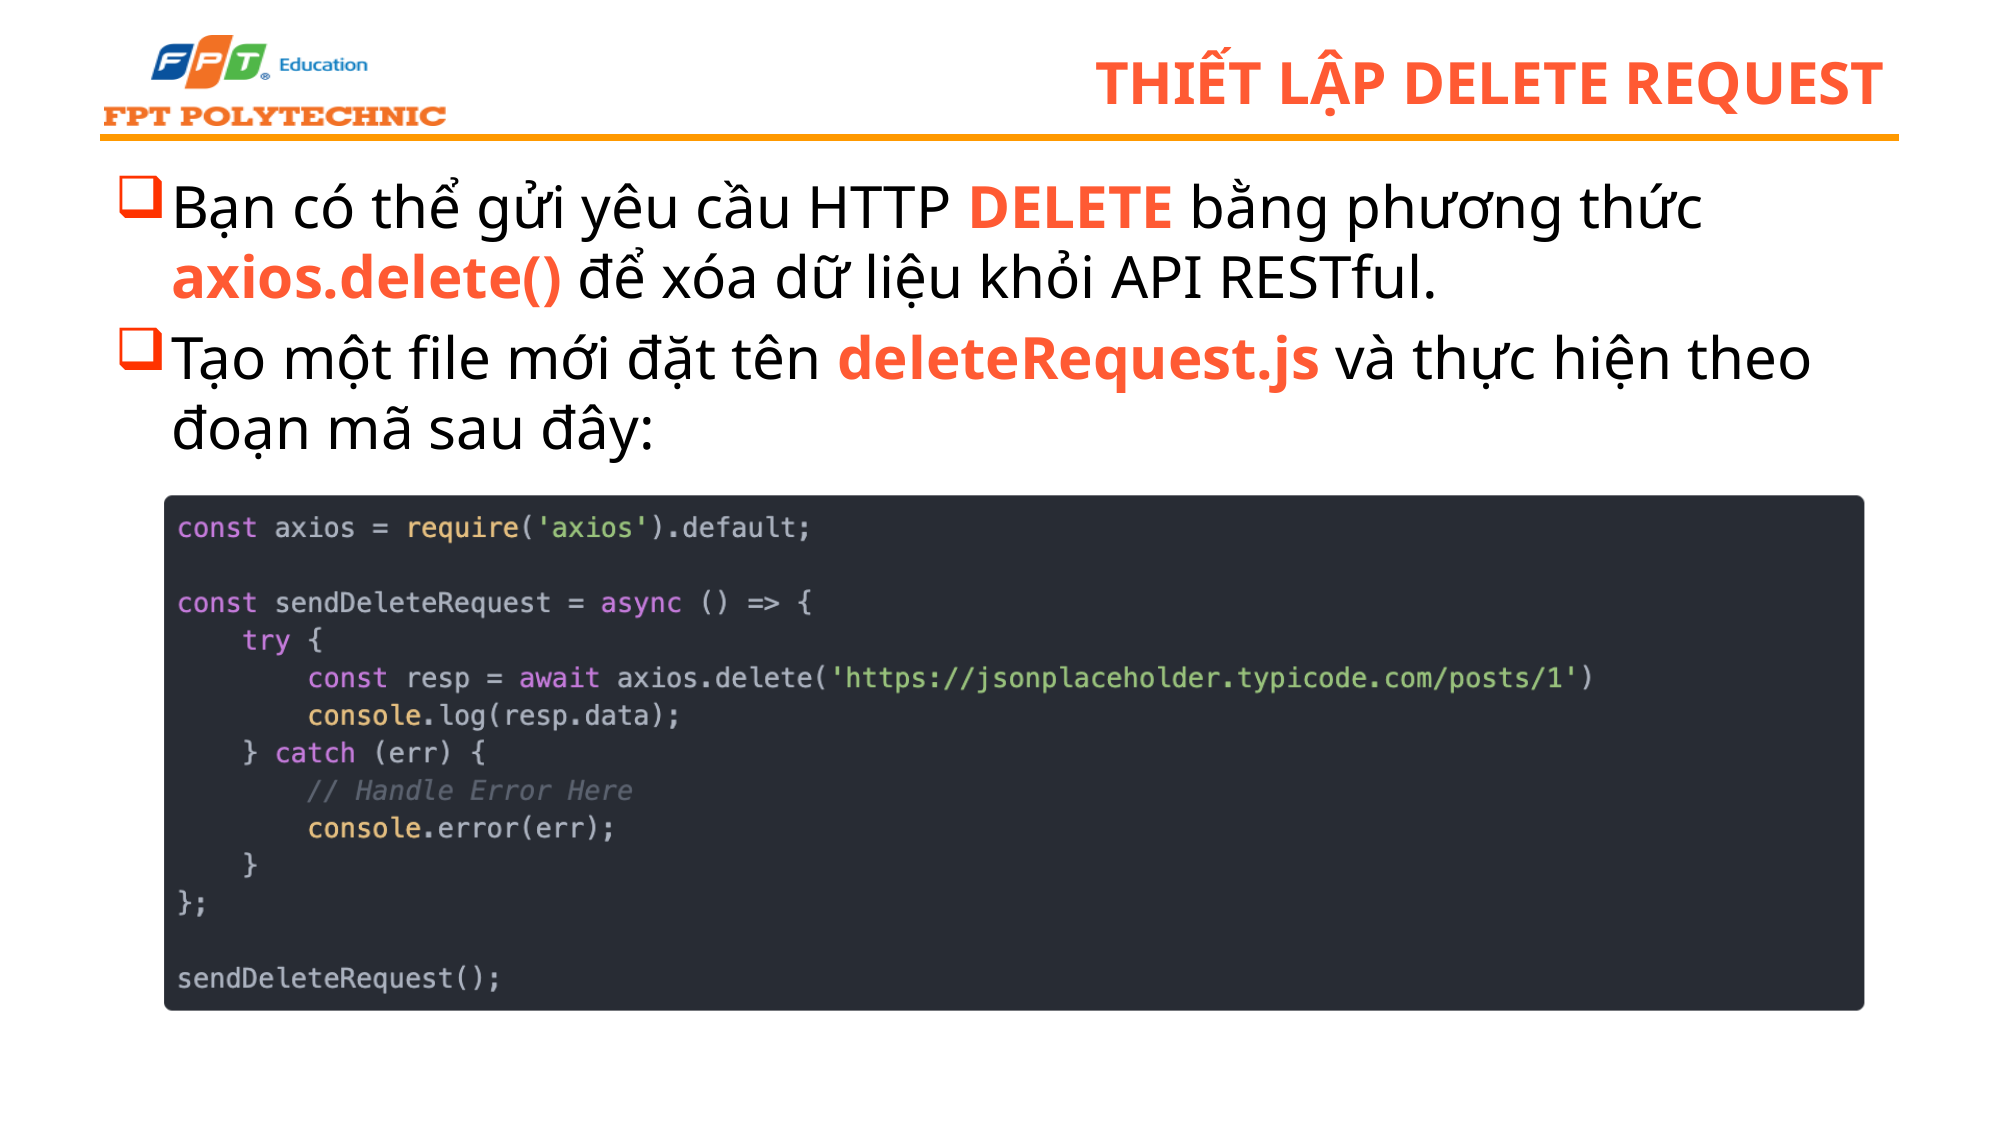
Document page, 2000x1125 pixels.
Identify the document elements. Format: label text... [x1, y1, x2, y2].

list Bạn có thể gửi yêu cầu HTTP DELETE bằng phương thức axios.delete() để xóa dữ liệu khỏi API RESTful. Tạo một file mới đặt tên deleteRequest.js và thực hiện theo đoạn mã sau đây: [99, 162, 1900, 1005]
title Thiết lập delete request [449, 45, 1900, 126]
picture [161, 487, 1880, 1019]
picture [104, 35, 450, 126]
